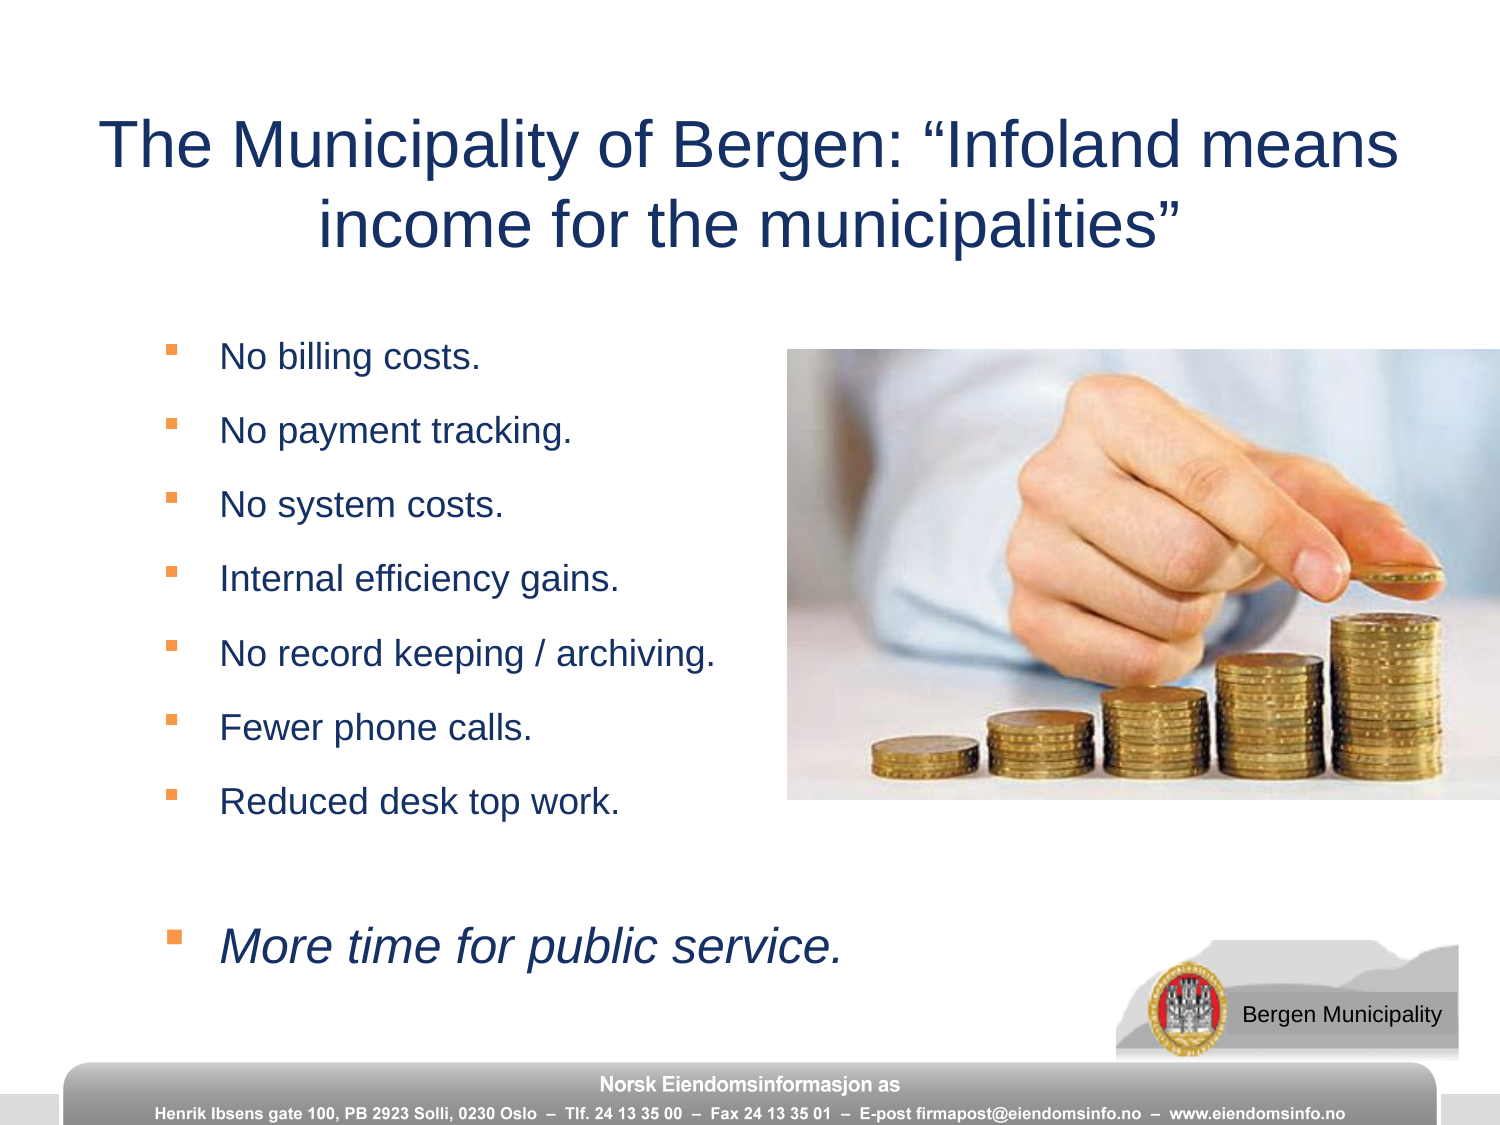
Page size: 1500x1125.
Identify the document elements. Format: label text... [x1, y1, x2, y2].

list No billing costs. No payment tracking. No system costs. Internal efficiency gains. No record keeping / archiving. Fewer phone calls. Reduced desk top work. More time for public service. [148, 302, 1499, 1014]
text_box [1115, 940, 1459, 1061]
title The Municipality of Bergen: “Infoland means income for the municipalities” [75, 87, 1425, 275]
picture [0, 1057, 1500, 1125]
picture [786, 349, 1500, 801]
